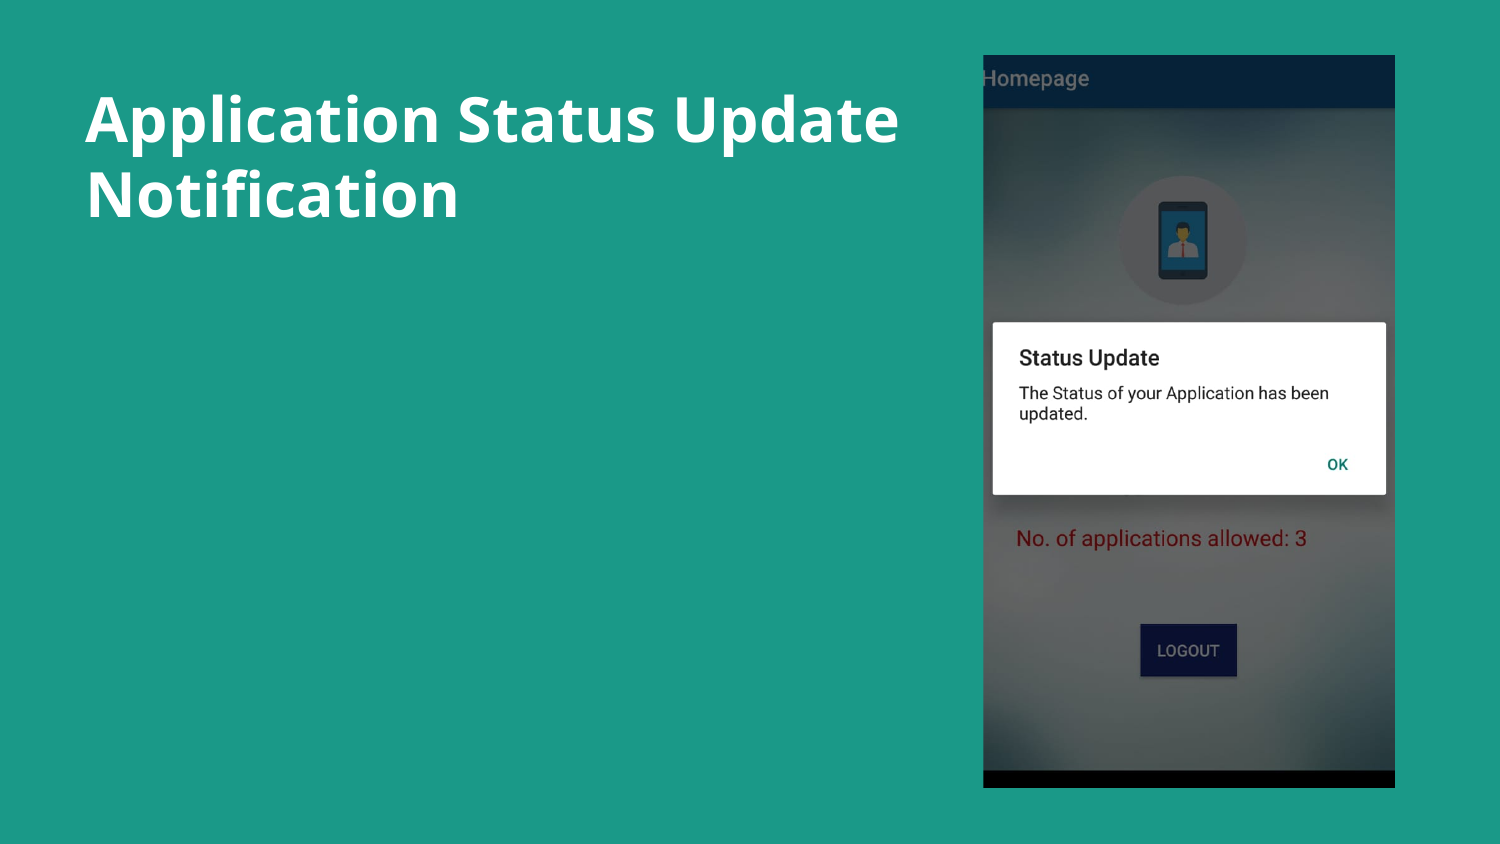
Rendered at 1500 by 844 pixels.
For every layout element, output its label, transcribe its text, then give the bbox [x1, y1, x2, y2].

picture [983, 55, 1396, 788]
text_box Application Status Update Notification [70, 65, 978, 244]
